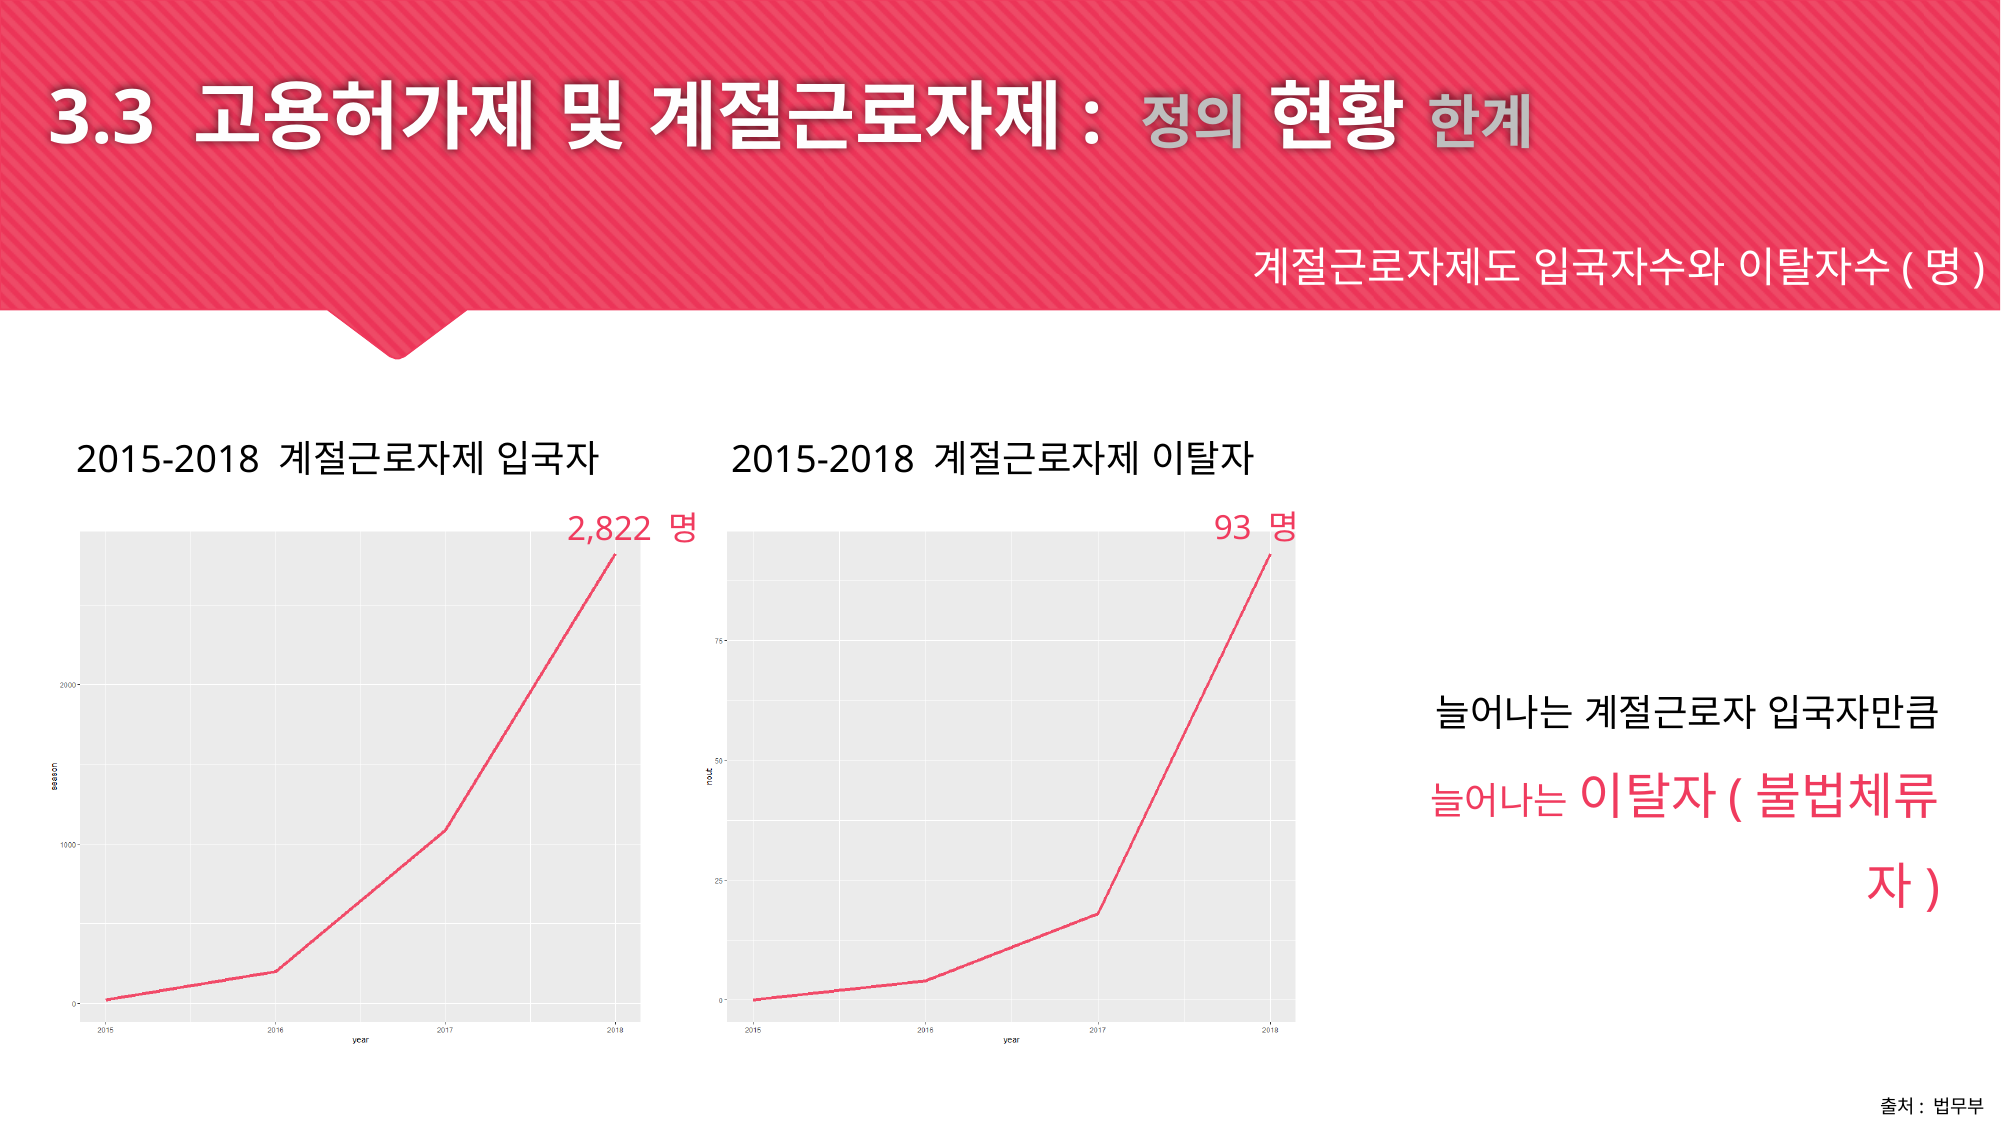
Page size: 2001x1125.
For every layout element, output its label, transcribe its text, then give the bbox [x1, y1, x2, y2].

text_box 93 명 [1199, 498, 1401, 554]
picture [45, 527, 645, 1048]
text_box 2015-2018 계절근로자제 입국자 [61, 427, 615, 487]
text_box 늘어나는 계절근로자 입국자만큼 늘어나는 이탈자(불법체류자) [1355, 659, 1955, 922]
text_box 2015-2018 계절근로자제 이탈자 [716, 427, 1270, 487]
picture [700, 527, 1300, 1048]
text_box 계절근로자제도 입국자수와 이탈자수(명) [753, 233, 2000, 299]
text_box 2,822 명 [552, 499, 754, 555]
text_box 3.3 고용허가제 및 계절근로자제: 정의 현황 한계 [33, 60, 1768, 220]
text_box 출처: 법무부 [1208, 1087, 2000, 1125]
